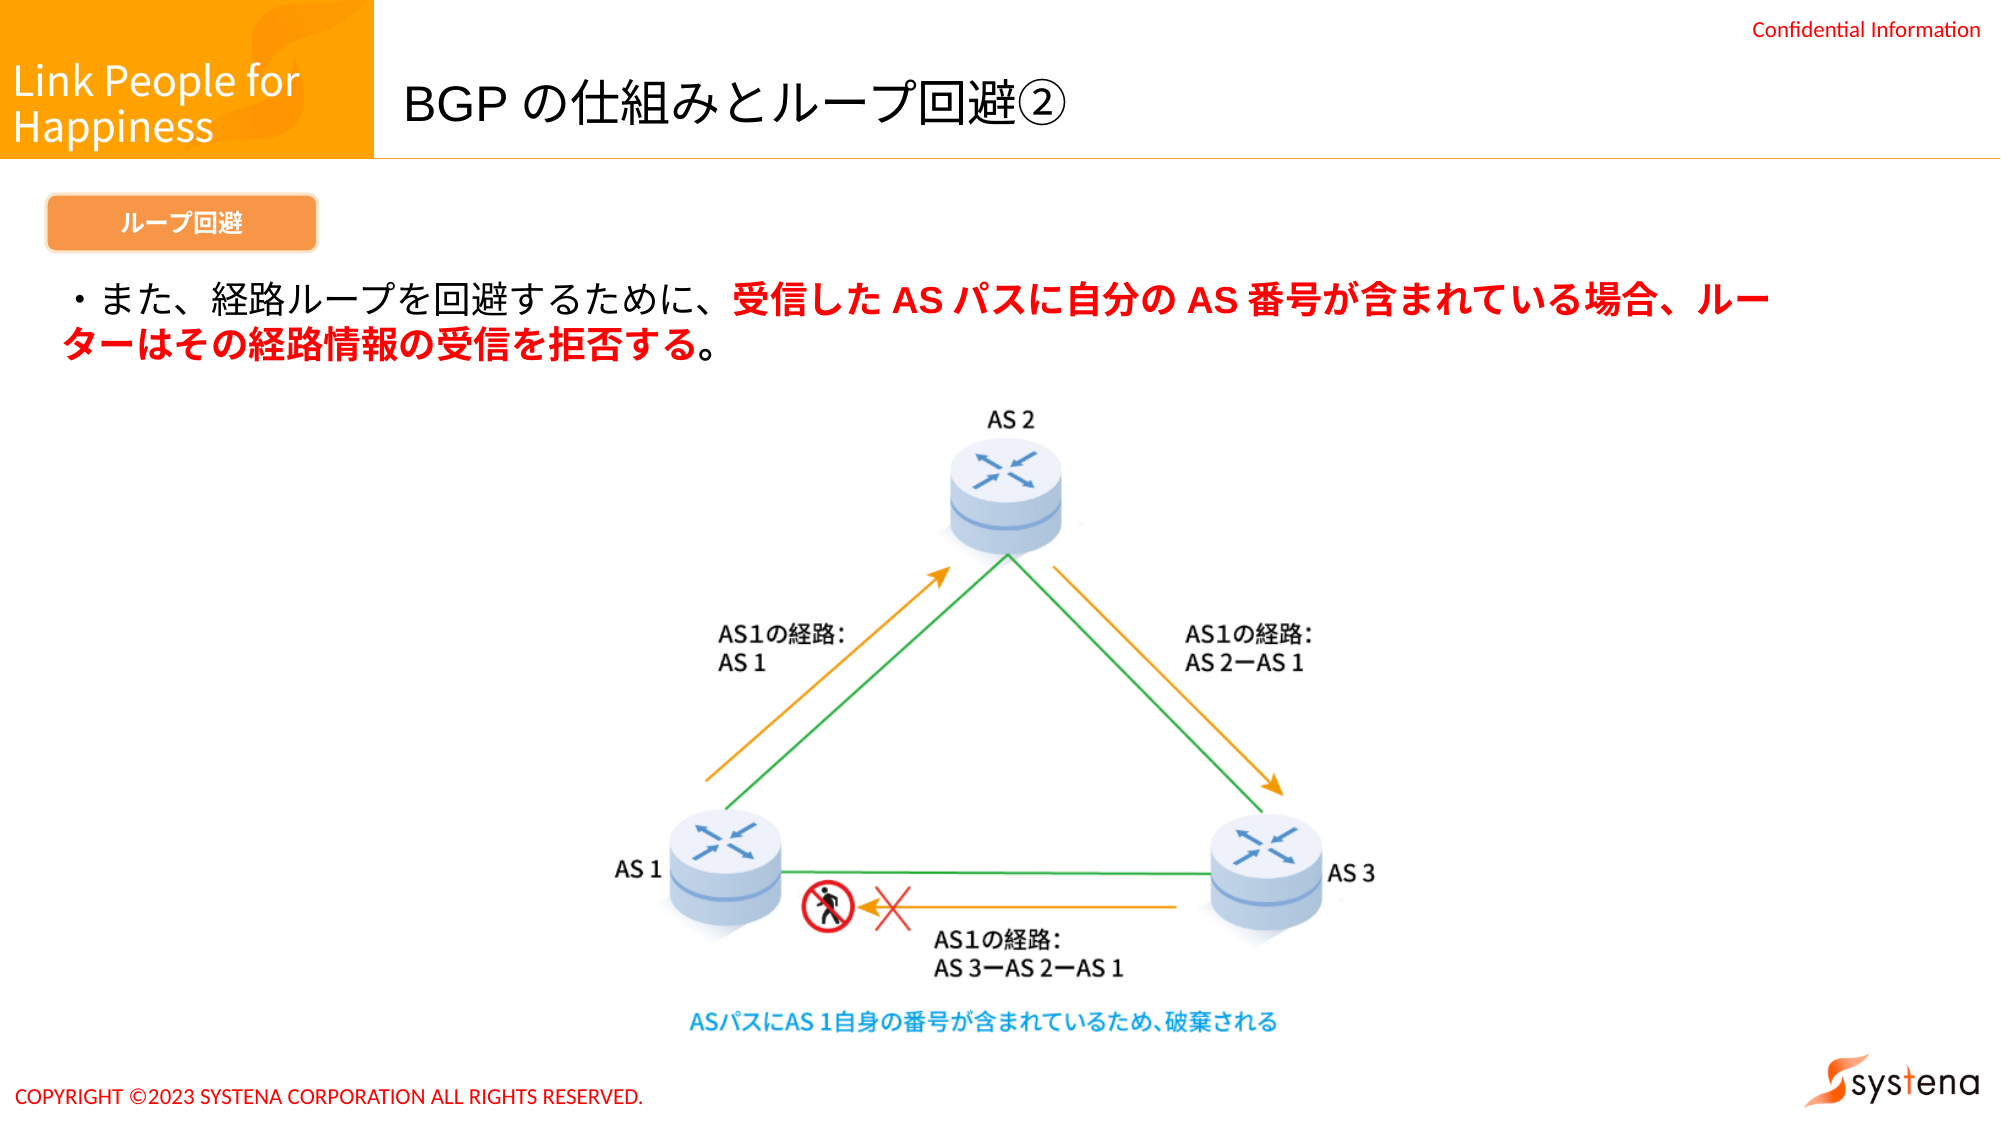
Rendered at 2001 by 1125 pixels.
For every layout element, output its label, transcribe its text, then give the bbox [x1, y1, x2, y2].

text_box ループ回避 [46, 194, 318, 252]
picture [1804, 1049, 1981, 1108]
title BGPの仕組みとループ回避② [388, 28, 1916, 145]
text_box ・また、経路ループを回避するために、受信したASパスに自分のAS番号が含まれている場合、ルーターはその経路情報の受信を拒否する。 [46, 261, 1846, 382]
picture [0, 0, 374, 159]
picture [604, 395, 1396, 1044]
